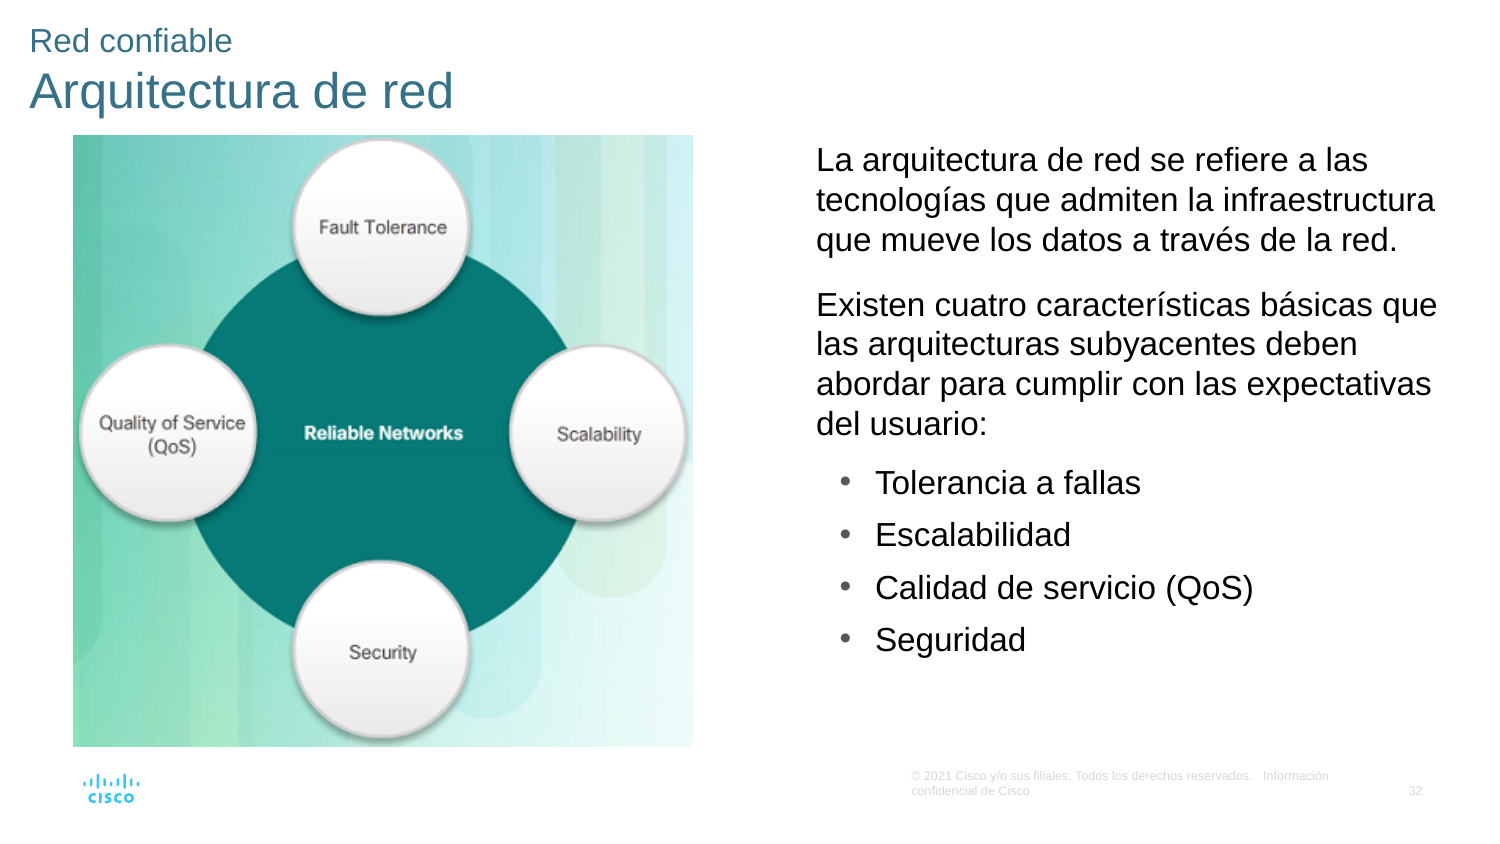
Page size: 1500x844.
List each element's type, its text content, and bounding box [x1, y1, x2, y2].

picture [73, 134, 693, 747]
list La arquitectura de red se refiere a las tecnologías que admiten la infraestructura que mueve los datos a través de la red. Existen cuatro características básicas que las arquitecturas subyacentes deben abordar para cumplir con las expectativas del usuario: Tolerancia a fallas Escalabilidad Calidad de servicio (QoS) Seguridad [801, 68, 1489, 737]
title Red confiable Arquitectura de red [14, 6, 1500, 131]
